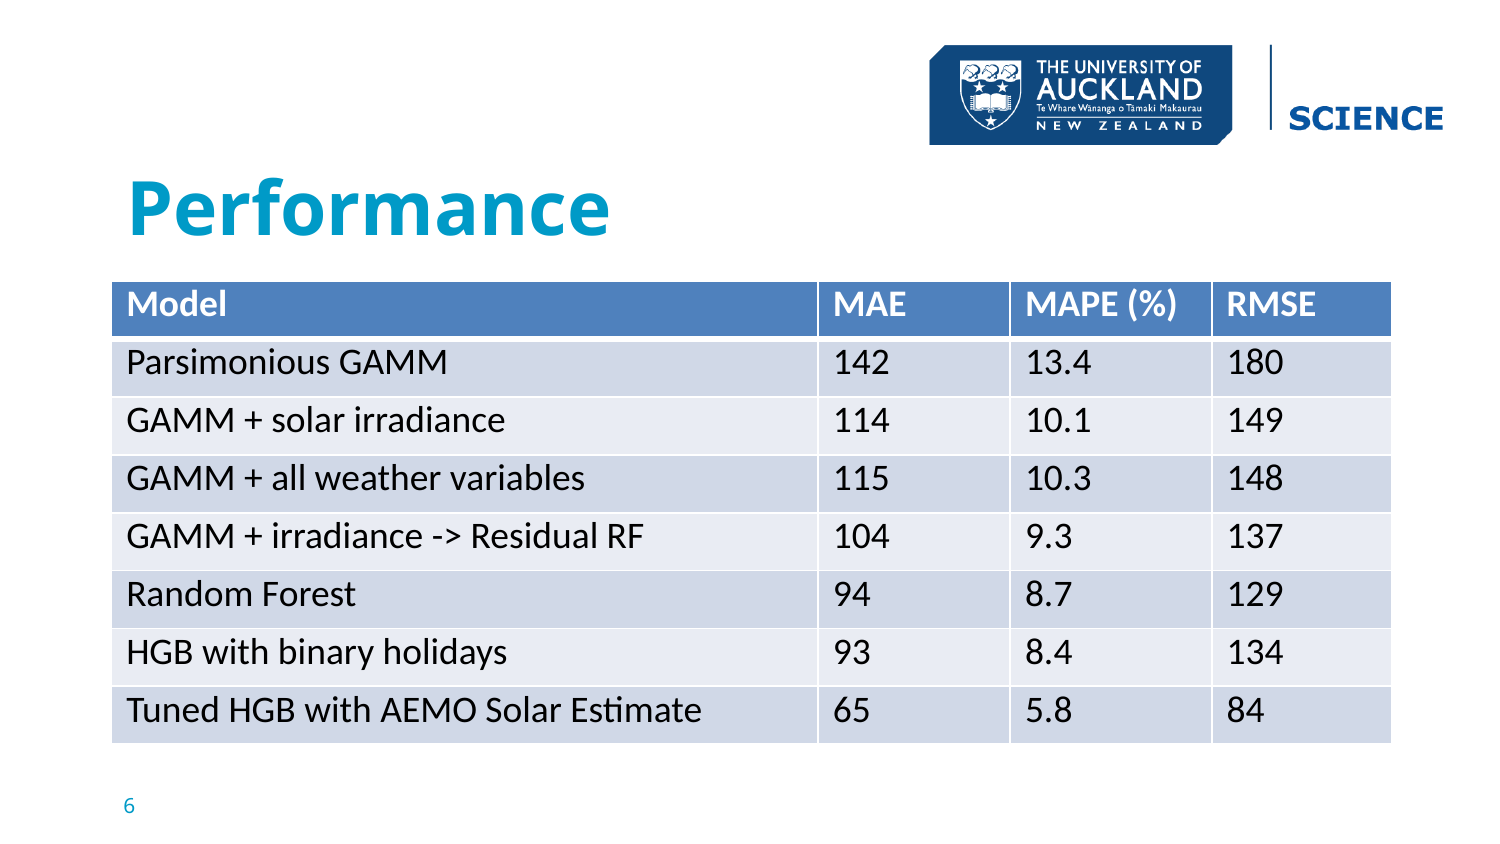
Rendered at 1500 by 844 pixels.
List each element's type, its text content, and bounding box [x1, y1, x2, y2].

table_cell 65 [819, 687, 1009, 743]
table_cell 13.4 [1011, 342, 1211, 396]
table_cell 8.7 [1011, 571, 1211, 628]
table_header Model [112, 282, 817, 336]
table_cell 115 [819, 456, 1009, 512]
table_cell GAMM + solar irradiance [112, 398, 817, 454]
table_cell 10.3 [1011, 456, 1211, 512]
table_cell GAMM + irradiance -> Residual RF [112, 514, 817, 570]
table_cell 5.8 [1011, 687, 1211, 743]
table_cell 114 [819, 398, 1009, 454]
table_cell 148 [1213, 456, 1391, 512]
table_header MAPE (%) [1011, 282, 1211, 336]
table_header MAE [819, 282, 1009, 336]
table_cell 142 [819, 342, 1009, 396]
table_header RMSE [1213, 282, 1391, 336]
table_cell GAMM + all weather variables [112, 456, 817, 512]
table_cell 94 [819, 571, 1009, 628]
table_cell 8.4 [1011, 629, 1211, 685]
table_cell 10.1 [1011, 398, 1211, 454]
table_cell 84 [1213, 687, 1391, 743]
table_cell 9.3 [1011, 514, 1211, 570]
table_cell 149 [1213, 398, 1391, 454]
table_cell 180 [1213, 342, 1391, 396]
table_cell HGB with binary holidays [112, 629, 817, 685]
table_cell 93 [819, 629, 1009, 685]
table_cell 129 [1213, 571, 1391, 628]
table_cell Tuned HGB with AEMO Solar Estimate [112, 687, 817, 743]
table_cell 134 [1213, 629, 1391, 685]
title Performance [111, 153, 829, 280]
table_cell 137 [1213, 514, 1391, 570]
picture [929, 44, 1443, 145]
table_cell Random Forest [112, 571, 817, 628]
table_cell 104 [819, 514, 1009, 570]
slide_number 6 [108, 785, 214, 844]
table_cell Parsimonious GAMM [112, 342, 817, 396]
